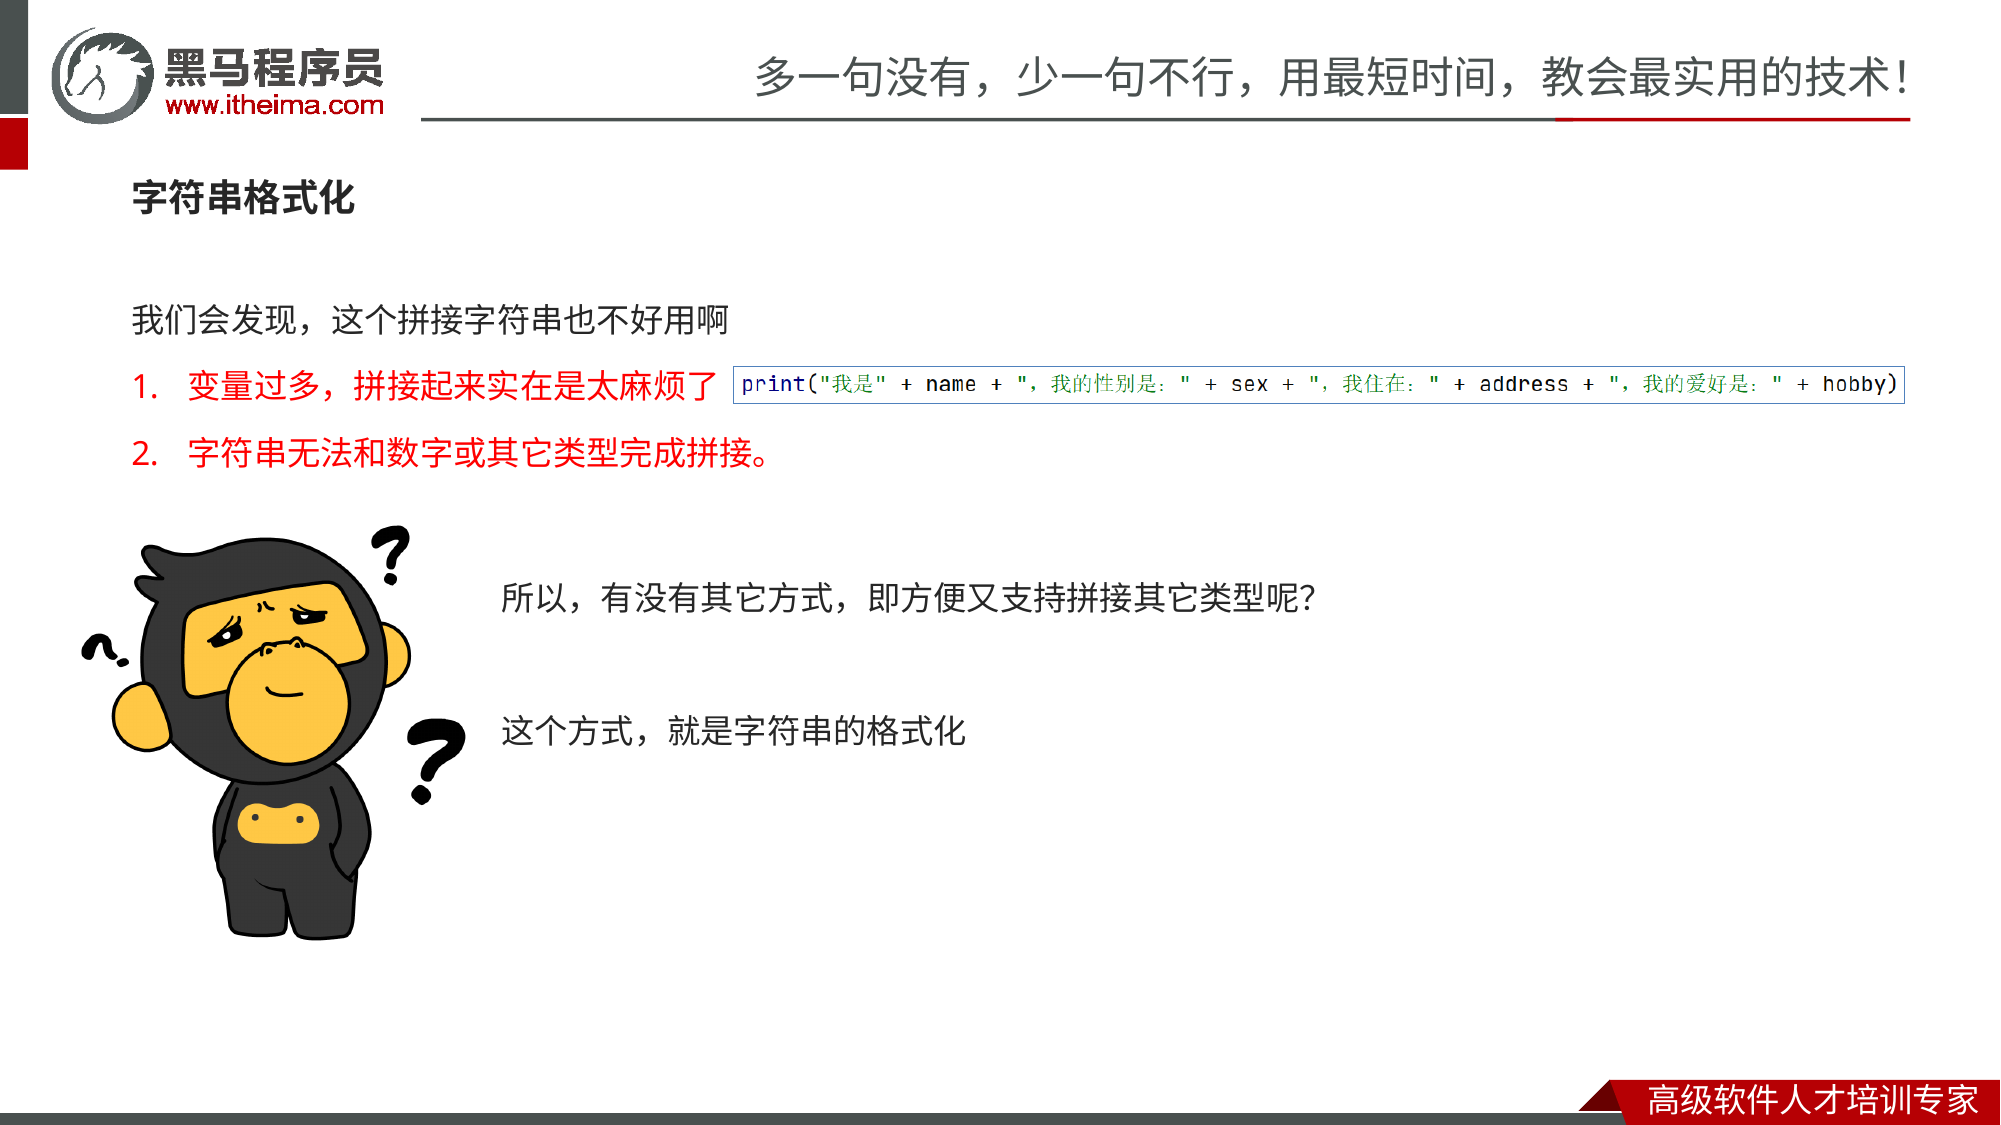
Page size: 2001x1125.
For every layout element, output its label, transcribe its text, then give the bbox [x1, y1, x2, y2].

list 字符串格式化 [116, 154, 1872, 239]
picture [50, 511, 487, 948]
text_box 所以，有没有其它方式，即方便又支持拼接其它类型呢？ 这个方式，就是字符串的格式化 [486, 550, 1665, 964]
picture [50, 26, 384, 125]
list 我们会发现，这个拼接字符串也不好用啊 变量过多，拼接起来实在是太麻烦了 字符串无法和数字或其它类型完成拼接。 [116, 271, 1872, 964]
picture [733, 365, 1905, 404]
